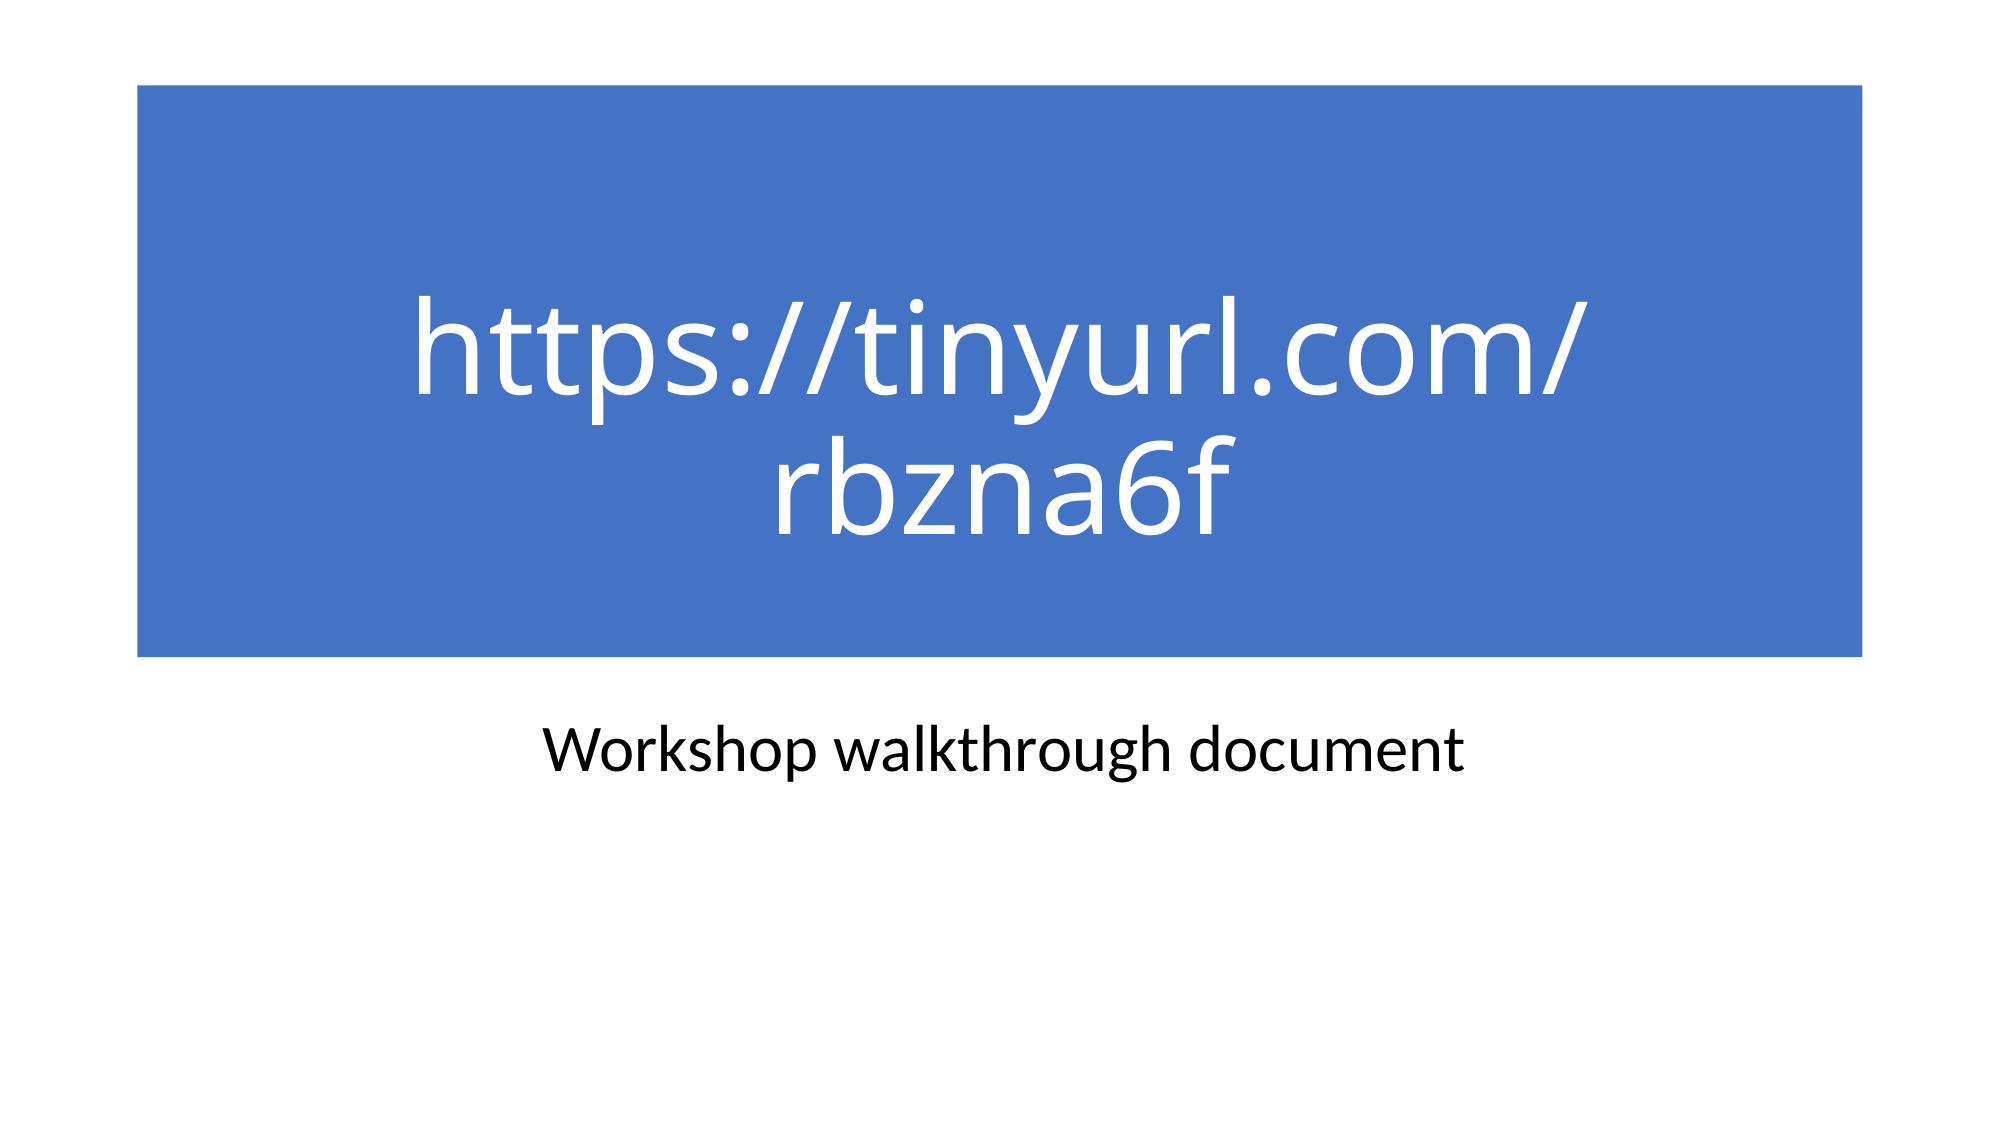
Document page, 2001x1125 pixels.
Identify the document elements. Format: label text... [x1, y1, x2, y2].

title https://tinyurl.com/rbzna6f [218, 157, 1782, 570]
text_box [136, 84, 1863, 658]
subtitle Workshop walkthrough document [218, 706, 1791, 945]
